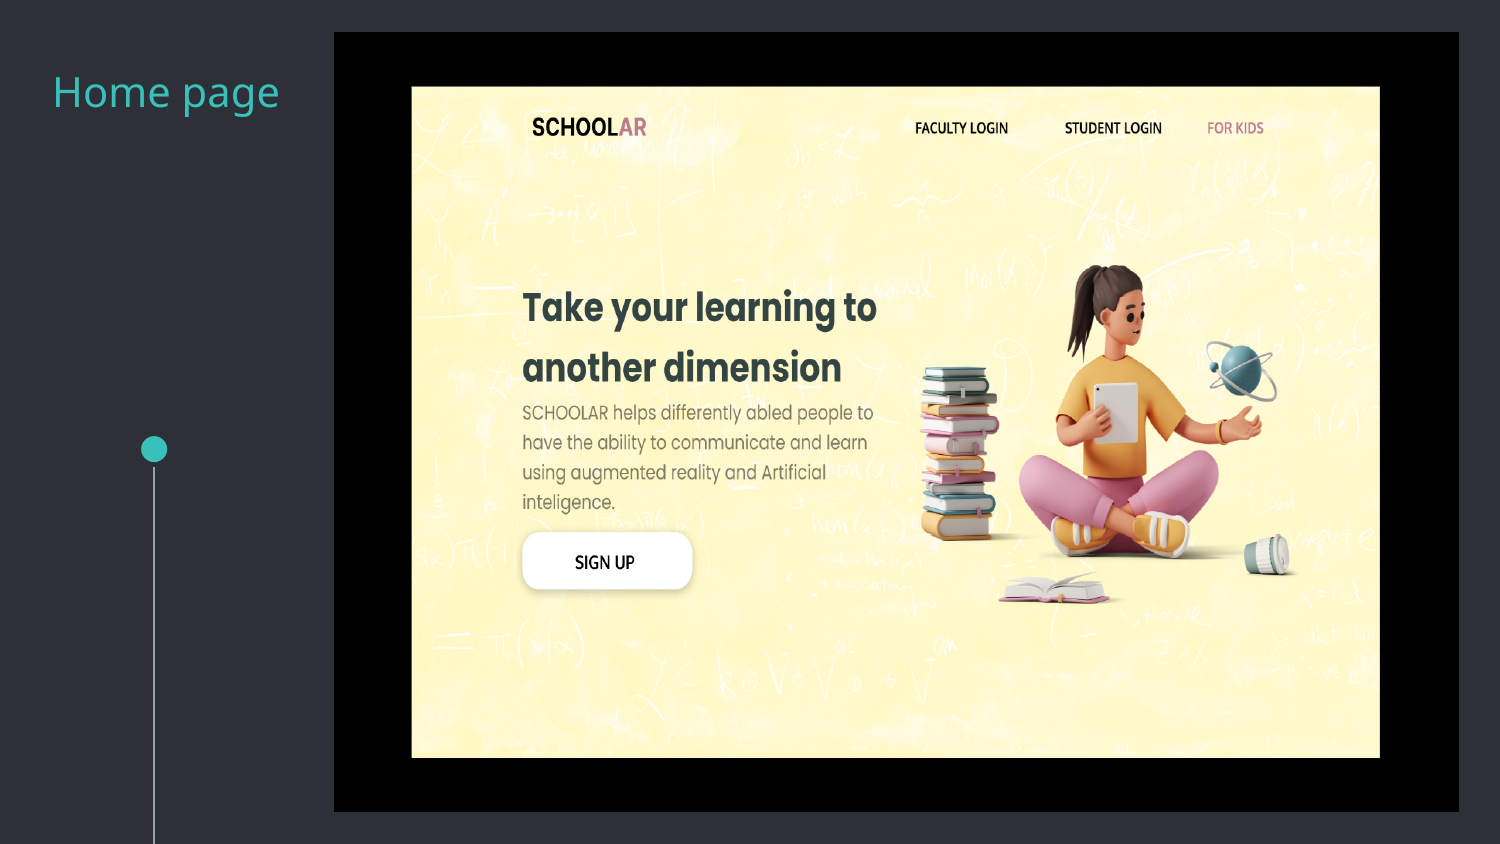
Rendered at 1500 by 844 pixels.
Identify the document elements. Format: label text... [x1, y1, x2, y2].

title Home page [37, 50, 328, 120]
picture [333, 32, 1460, 812]
